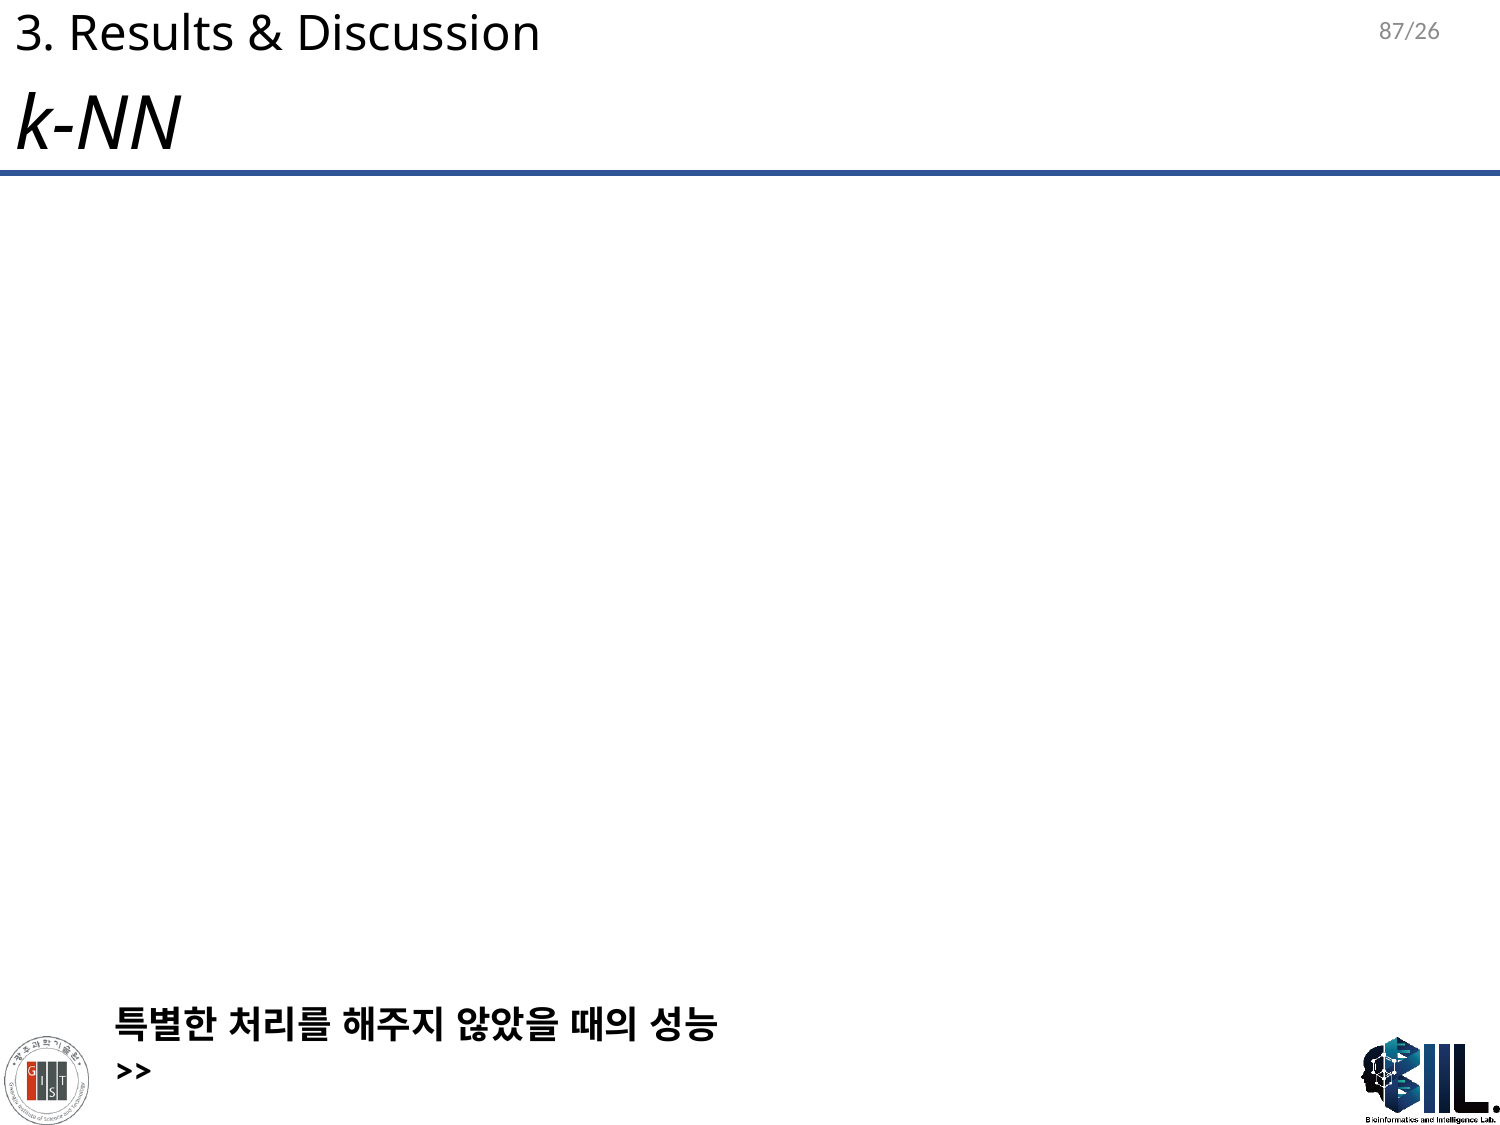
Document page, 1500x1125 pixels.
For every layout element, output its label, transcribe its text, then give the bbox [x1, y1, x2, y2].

text_box 특별한 처리를 해주지 않았을 때의 성능 >> [99, 993, 1500, 1099]
picture [1361, 1099, 1500, 1125]
picture [4, 1036, 89, 1125]
text_box k-NN [0, 68, 1238, 170]
text_box k-NN [0, 176, 1238, 183]
title 3. Results & Discussion [0, 0, 602, 68]
slide_number 87/26 [1117, 0, 1455, 60]
